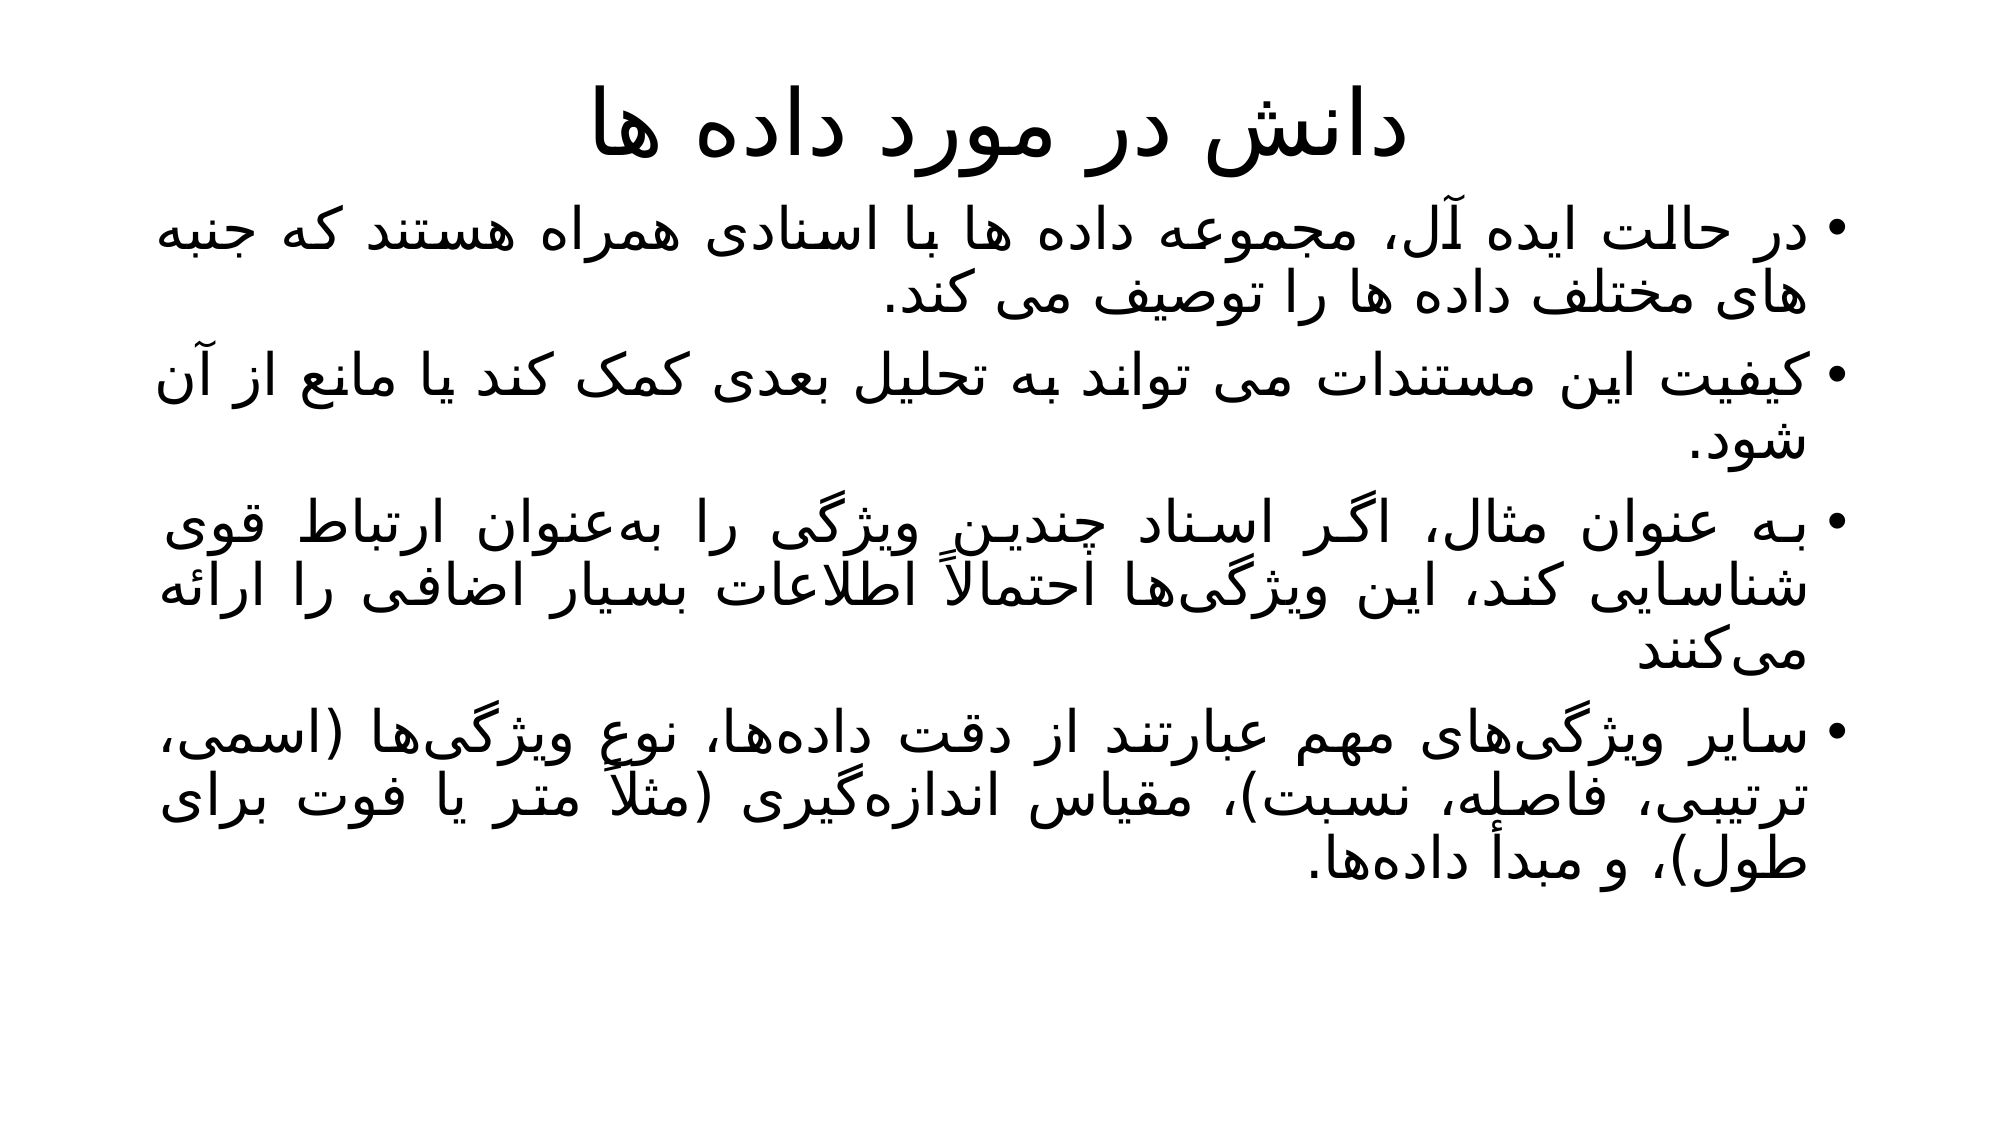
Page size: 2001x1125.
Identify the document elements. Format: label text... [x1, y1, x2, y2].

list در حالت ایده آل، مجموعه داده ها با اسنادی همراه هستند که جنبه های مختلف داده ها را توصیف می کند. کیفیت این مستندات می تواند به تحلیل بعدی کمک کند یا مانع از آن شود. به عنوان مثال، اگر اسناد چندین ویژگی را به‌عنوان ارتباط قوی شناسایی کند، این ویژگی‌ها احتمالاً اطلاعات بسیار اضافی را ارائه می‌کنند سایر ویژگی‌های مهم عبارتند از دقت داده‌ها، نوع ویژگی‌ها (اسمی، ترتیبی، فاصله، نسبت)، مقیاس اندازه‌گیری (مثلاً متر یا فوت برای طول)، و مبدأ داده‌ها. [137, 191, 1863, 1014]
title دانش در مورد داده ها [137, 59, 1863, 191]
